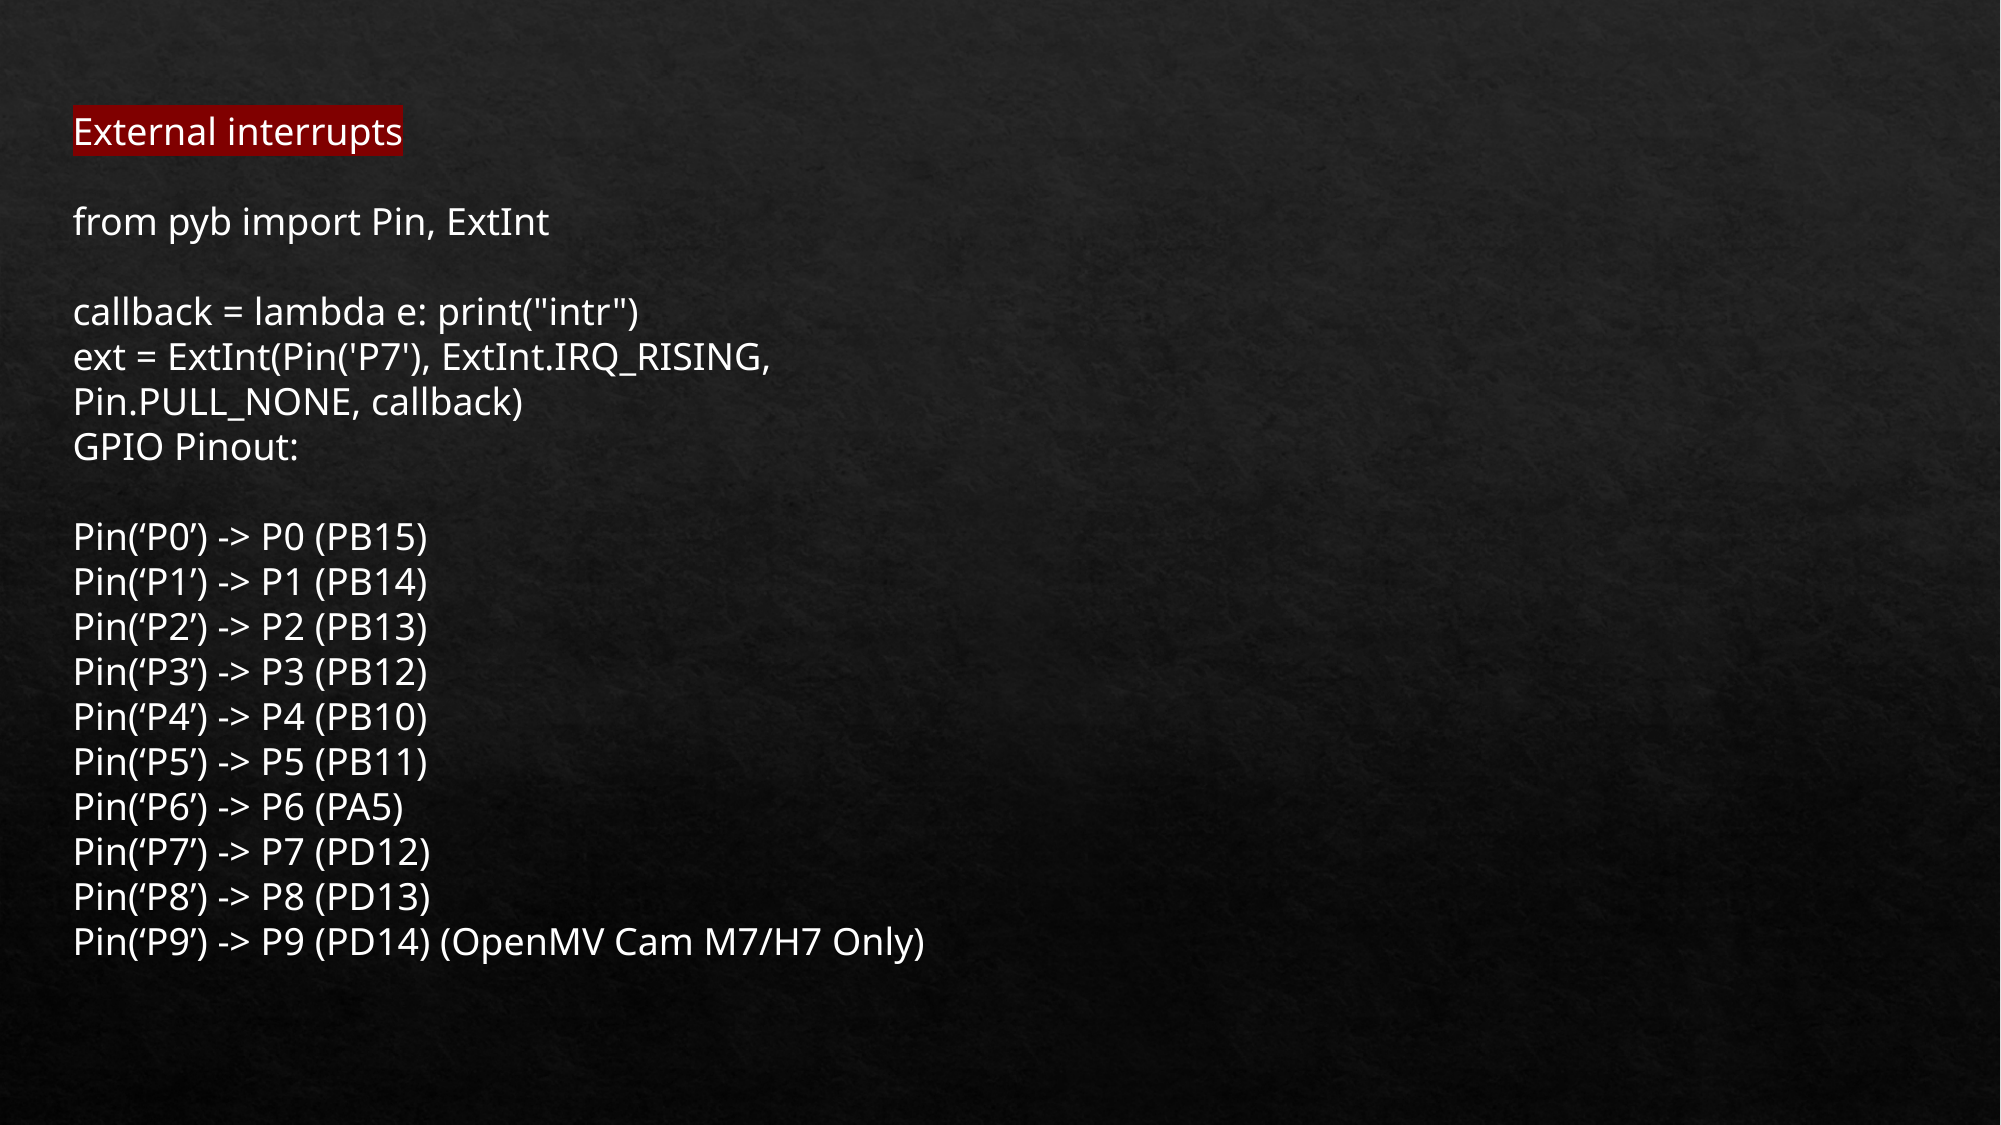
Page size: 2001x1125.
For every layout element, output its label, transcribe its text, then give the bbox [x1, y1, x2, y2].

text_box External interrupts from pyb import Pin, ExtInt callback = lambda e: print("intr") ext = ExtInt(Pin('P7'), ExtInt.IRQ_RISING, Pin.PULL_NONE, callback) GPIO Pinout: Pin(‘P0’) -> P0 (PB15) Pin(‘P1’) -> P1 (PB14) Pin(‘P2’) -> P2 (PB13) Pin(‘P3’) -> P3 (PB12) Pin(‘P4’) -> P4 (PB10) Pin(‘P5’) -> P5 (PB11) Pin(‘P6’) -> P6 (PA5) Pin(‘P7’) -> P7 (PD12) Pin(‘P8’) -> P8 (PD13) Pin(‘P9’) -> P9 (PD14) (OpenMV Cam M7/H7 Only) [57, 100, 1058, 971]
